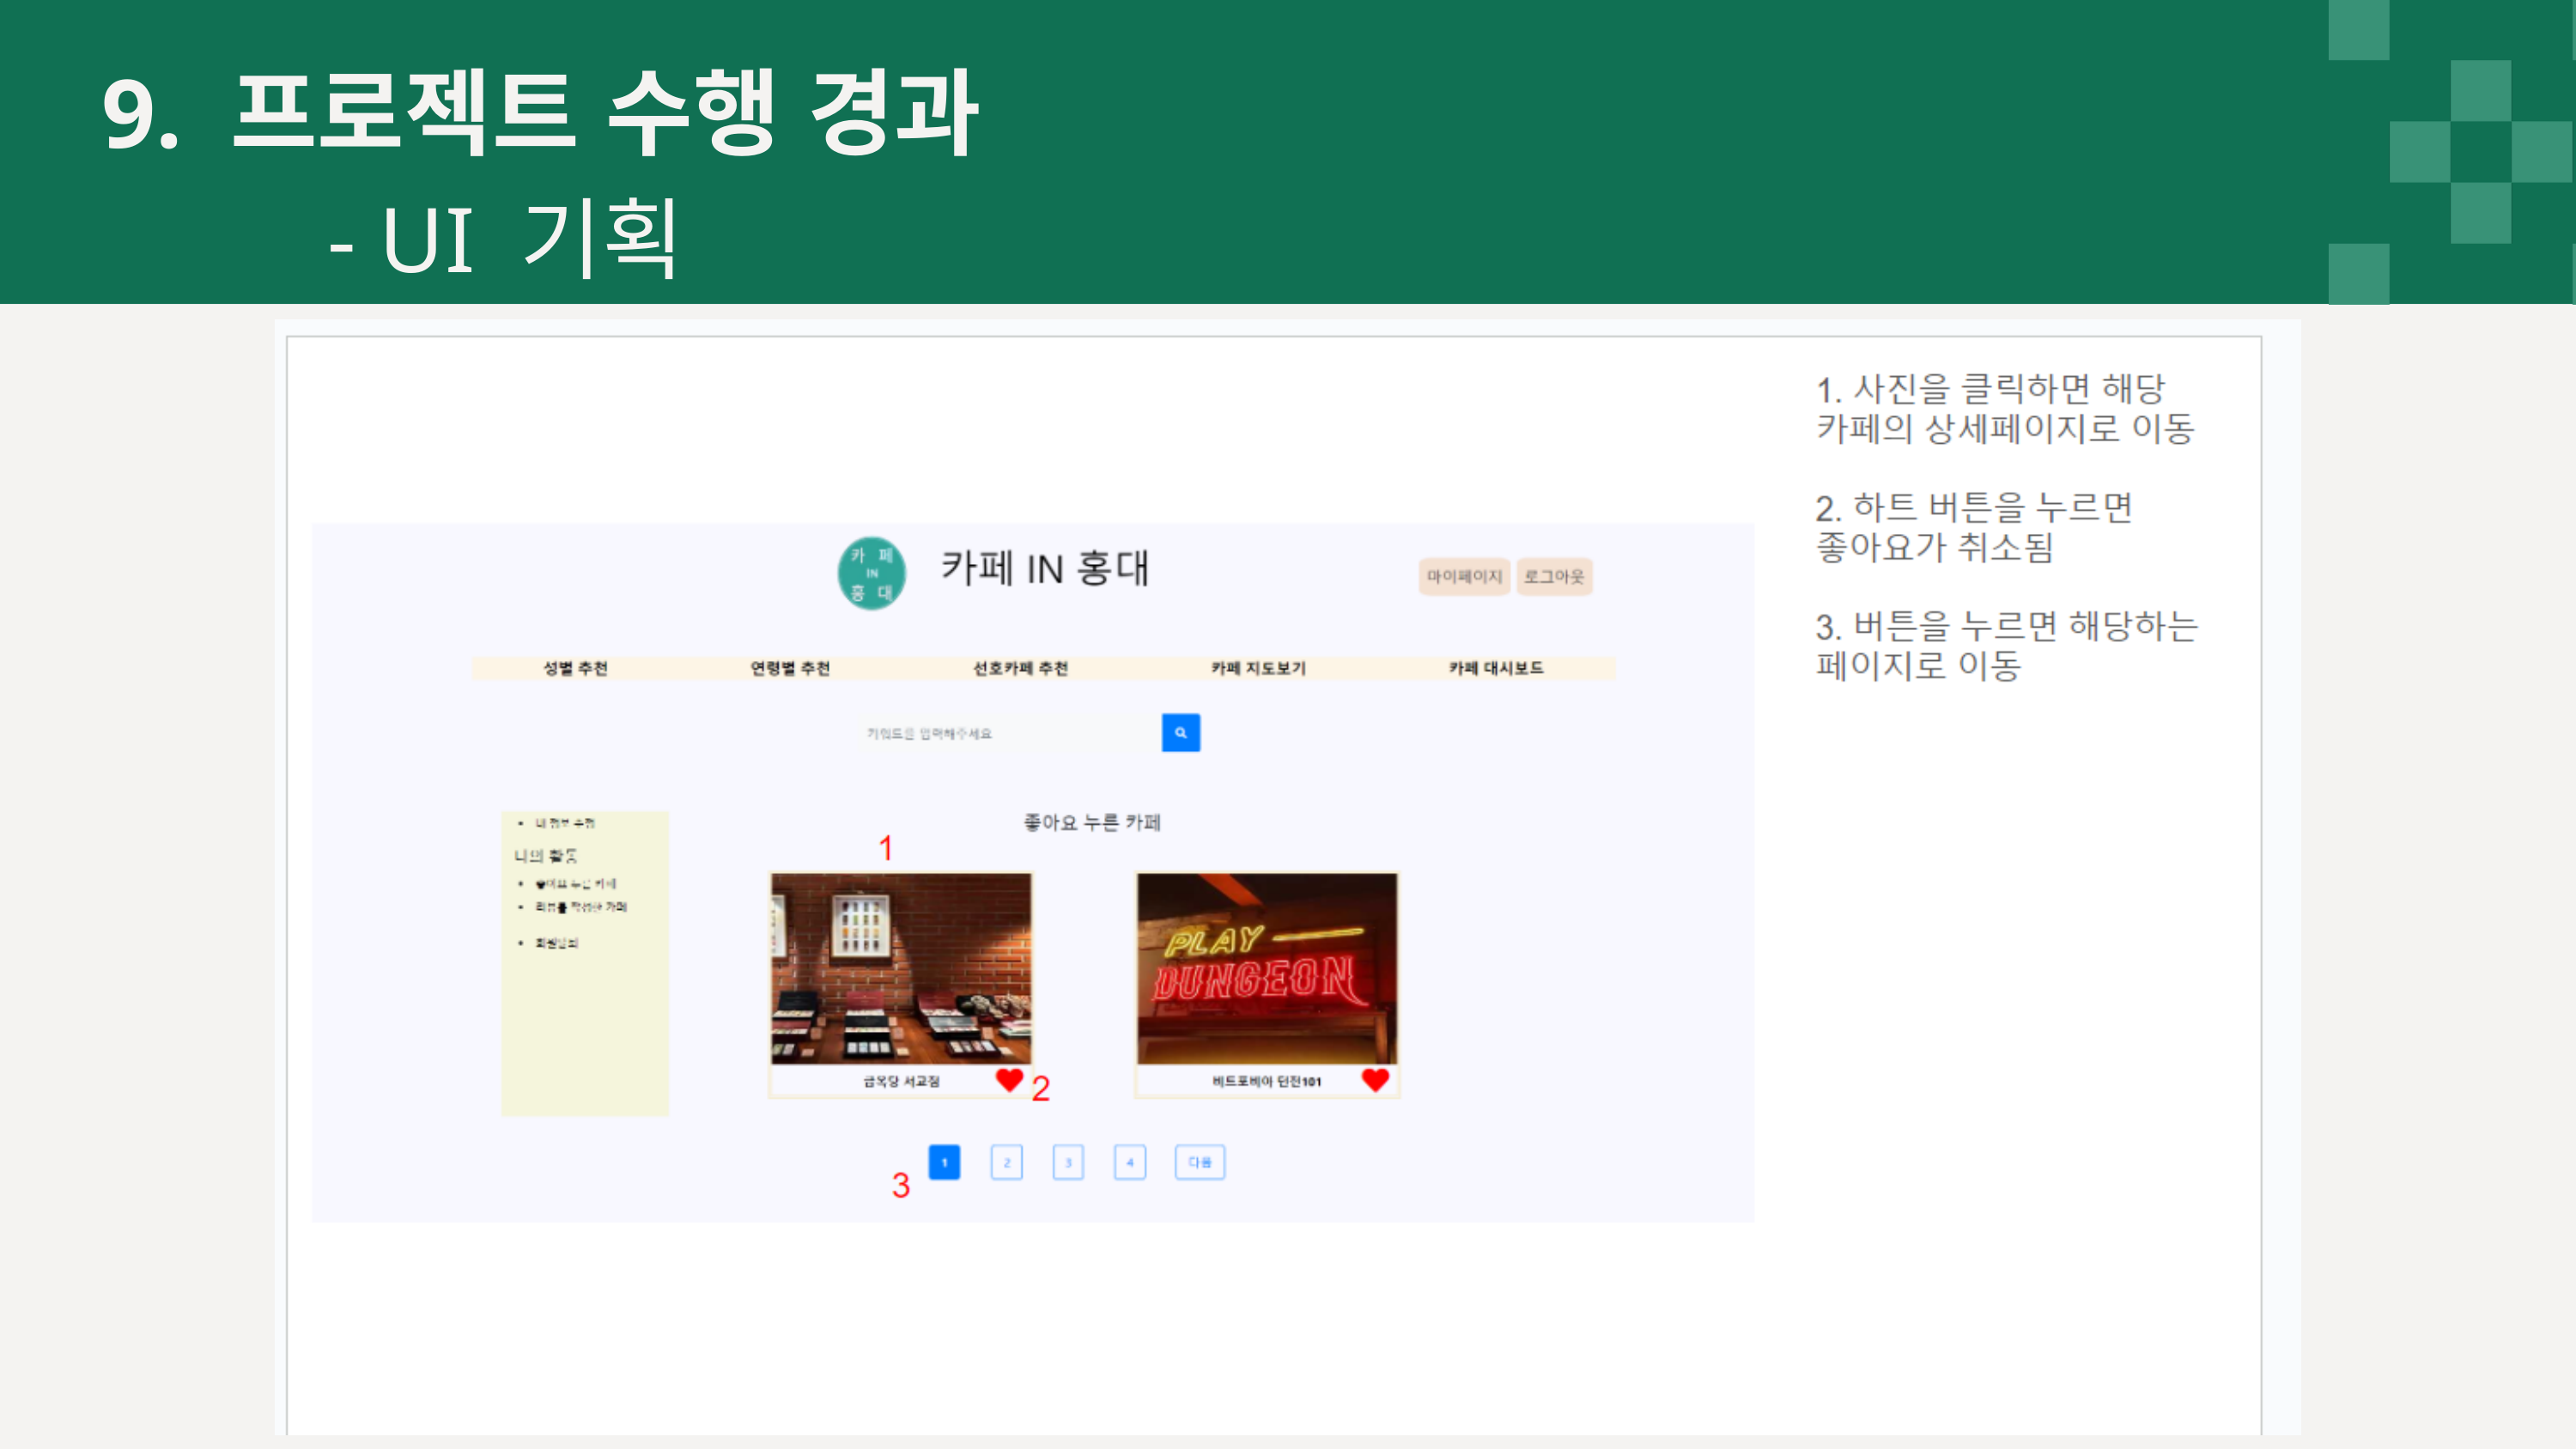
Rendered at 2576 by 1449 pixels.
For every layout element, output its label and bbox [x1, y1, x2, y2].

picture [0, 0, 2576, 305]
picture [274, 318, 2301, 1435]
